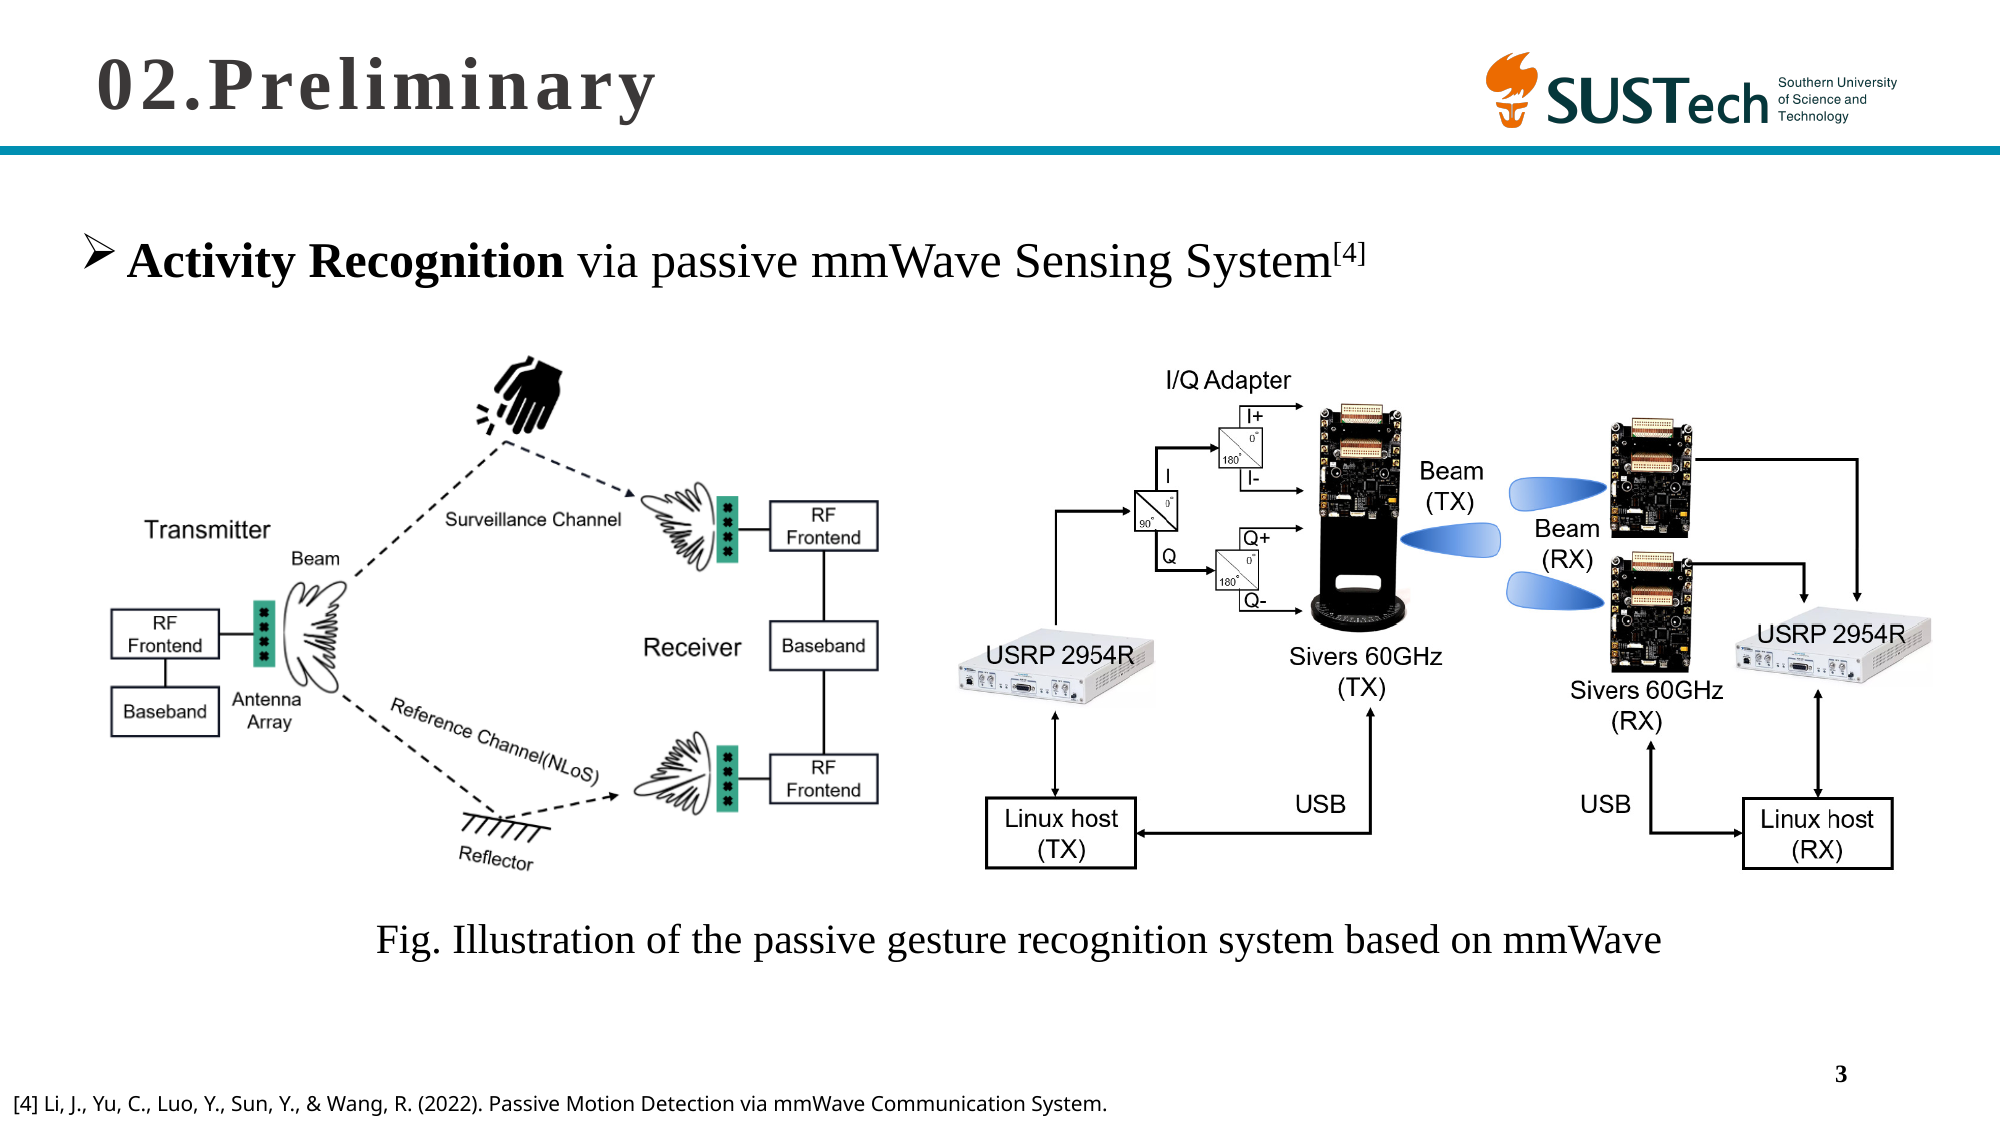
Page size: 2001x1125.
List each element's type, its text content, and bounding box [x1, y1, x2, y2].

text_box Fig. Illustration of the passive gesture recognition system based on mmWave [361, 904, 1968, 969]
picture [1486, 52, 1897, 129]
picture [96, 344, 910, 884]
text_box Activity Recognition via passive mmWave Sensing System[4] [65, 219, 1592, 295]
text_box 02.Preliminary [81, 27, 673, 132]
slide_number 3 [1412, 1042, 1863, 1103]
text_box [4] Li, J., Yu, C., Luo, Y., Sun, Y., & Wang, R. (2022). Passive Motion Detection via mmWave Communication System. [0, 1083, 1692, 1124]
picture [945, 359, 1940, 890]
